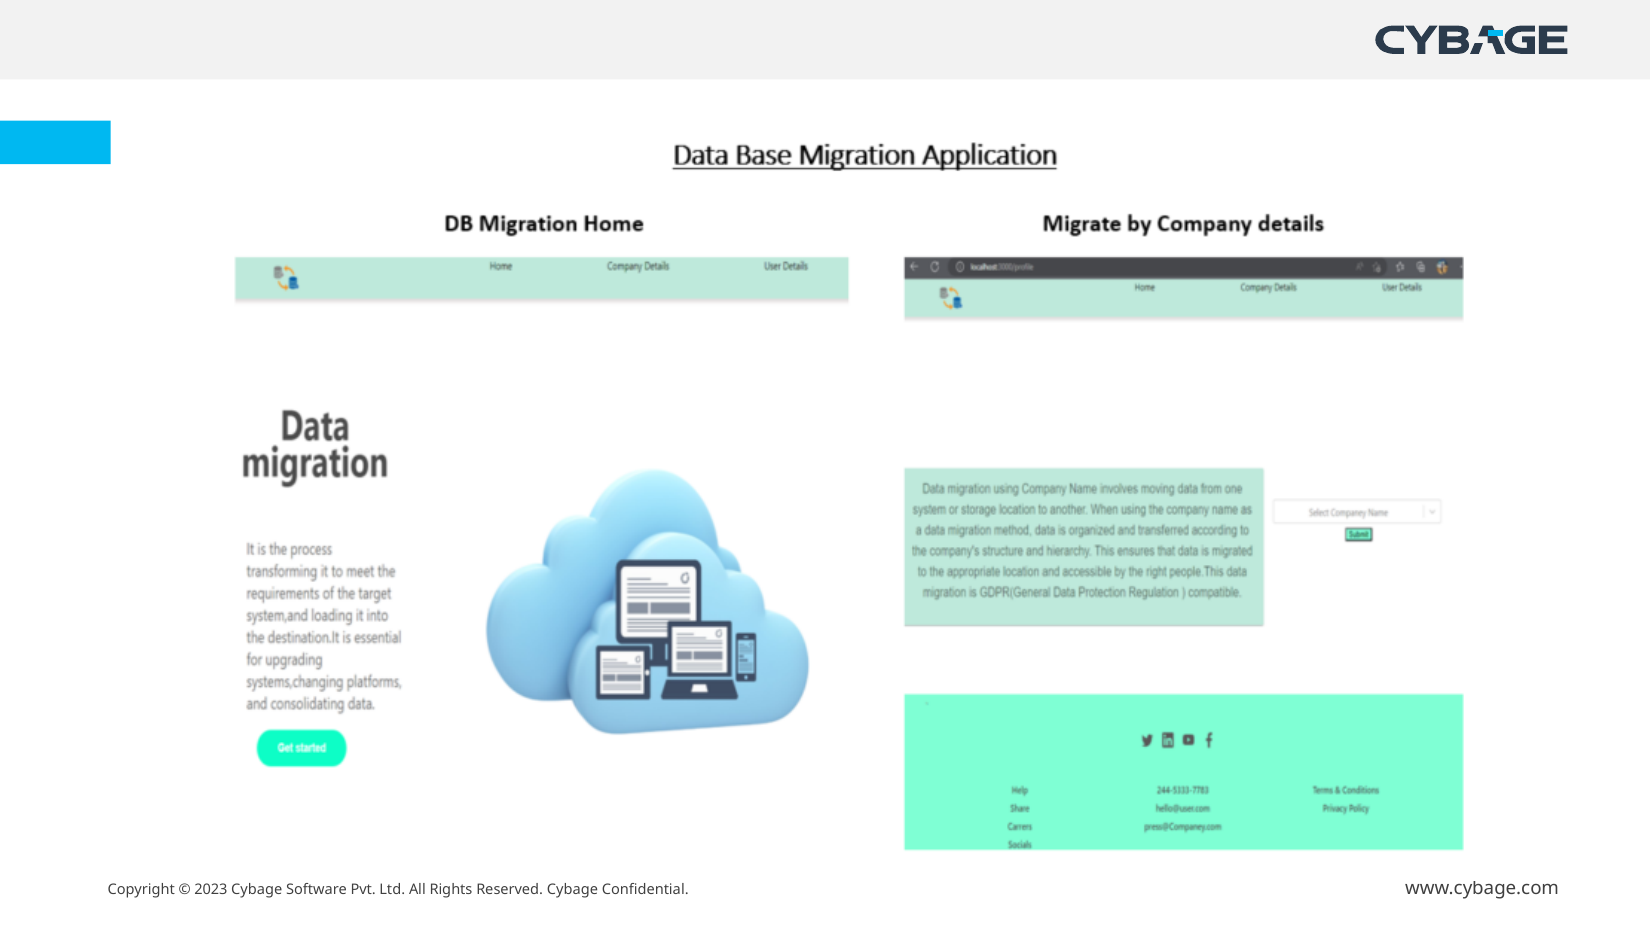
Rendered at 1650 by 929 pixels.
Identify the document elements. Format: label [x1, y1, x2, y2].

text_box [0, 118, 113, 166]
text_box [123, 107, 1450, 177]
picture [149, 116, 1513, 881]
